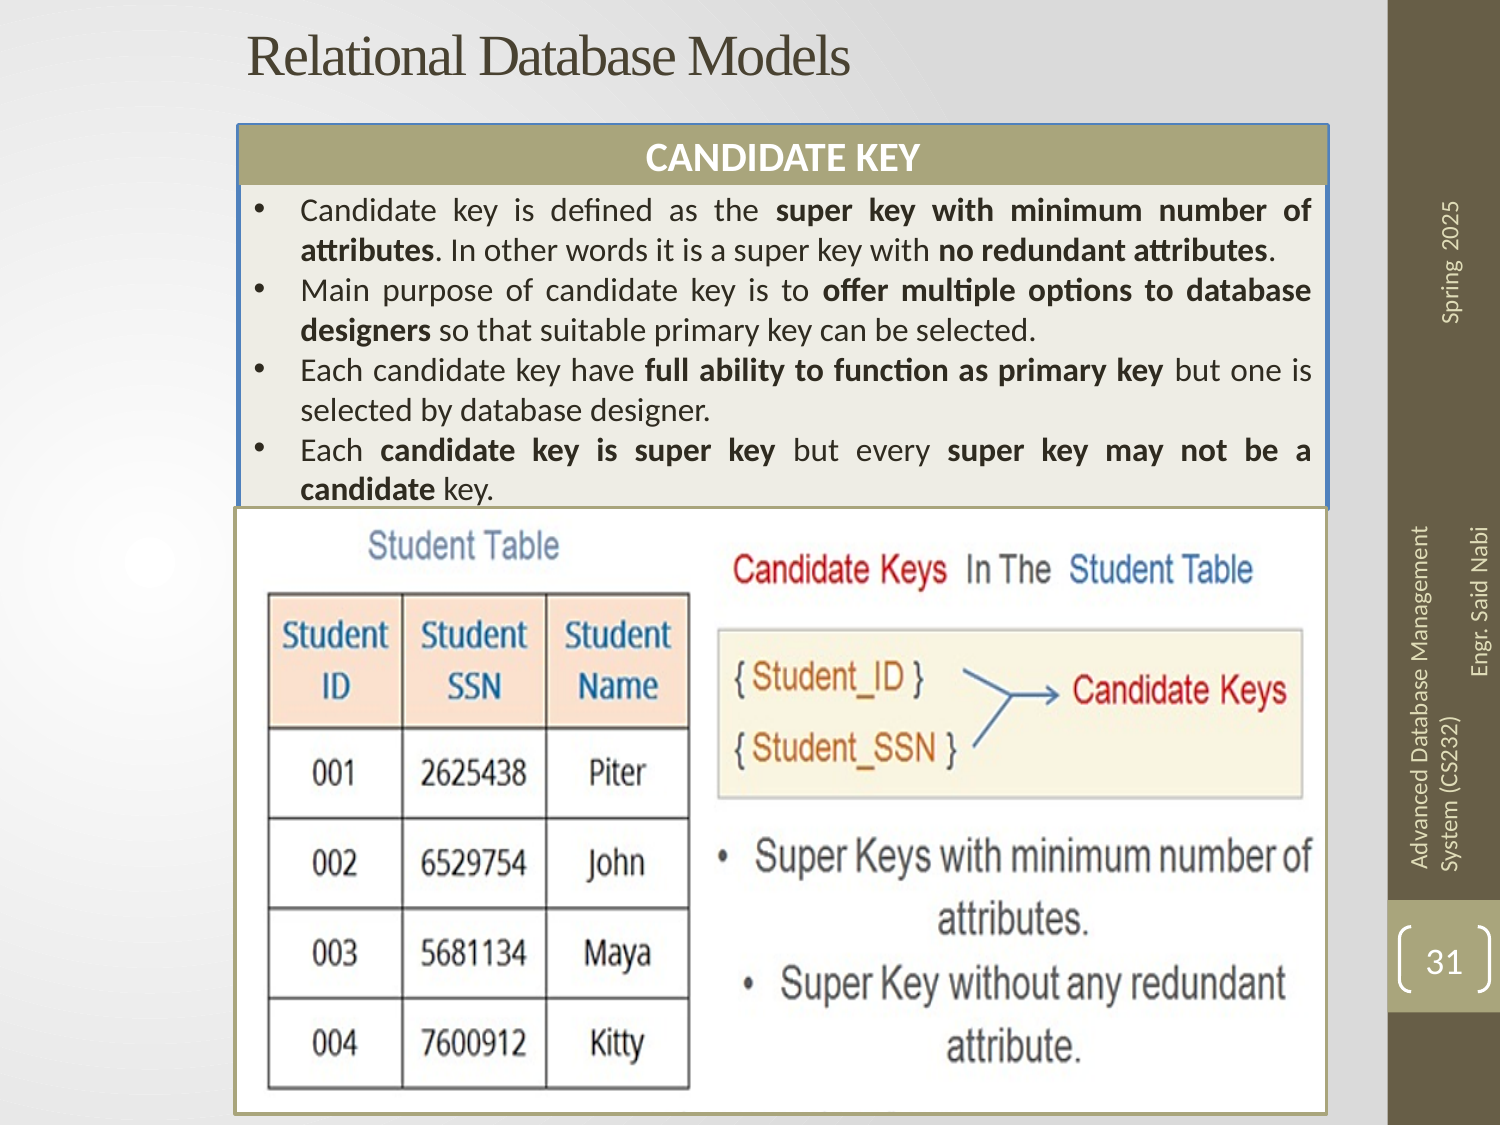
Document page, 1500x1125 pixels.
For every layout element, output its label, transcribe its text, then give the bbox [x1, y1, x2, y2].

title Relational Database Models [231, 0, 1482, 146]
picture [235, 508, 1326, 1113]
text_box Candidate key is defined as the super key with minimum number of attributes. In other words it is a super key with no redundant attributes. Main purpose of candidate key is to offer multiple options to database designers so that suitable primary key can be selected. Each candidate key have full ability to function as primary key but one is selected by database designer. Each candidate key is super key but every super key may not be a candidate key. [238, 187, 1328, 503]
text_box CANDIDATE KEY [237, 123, 1329, 187]
slide_number 31 [1397, 925, 1492, 994]
